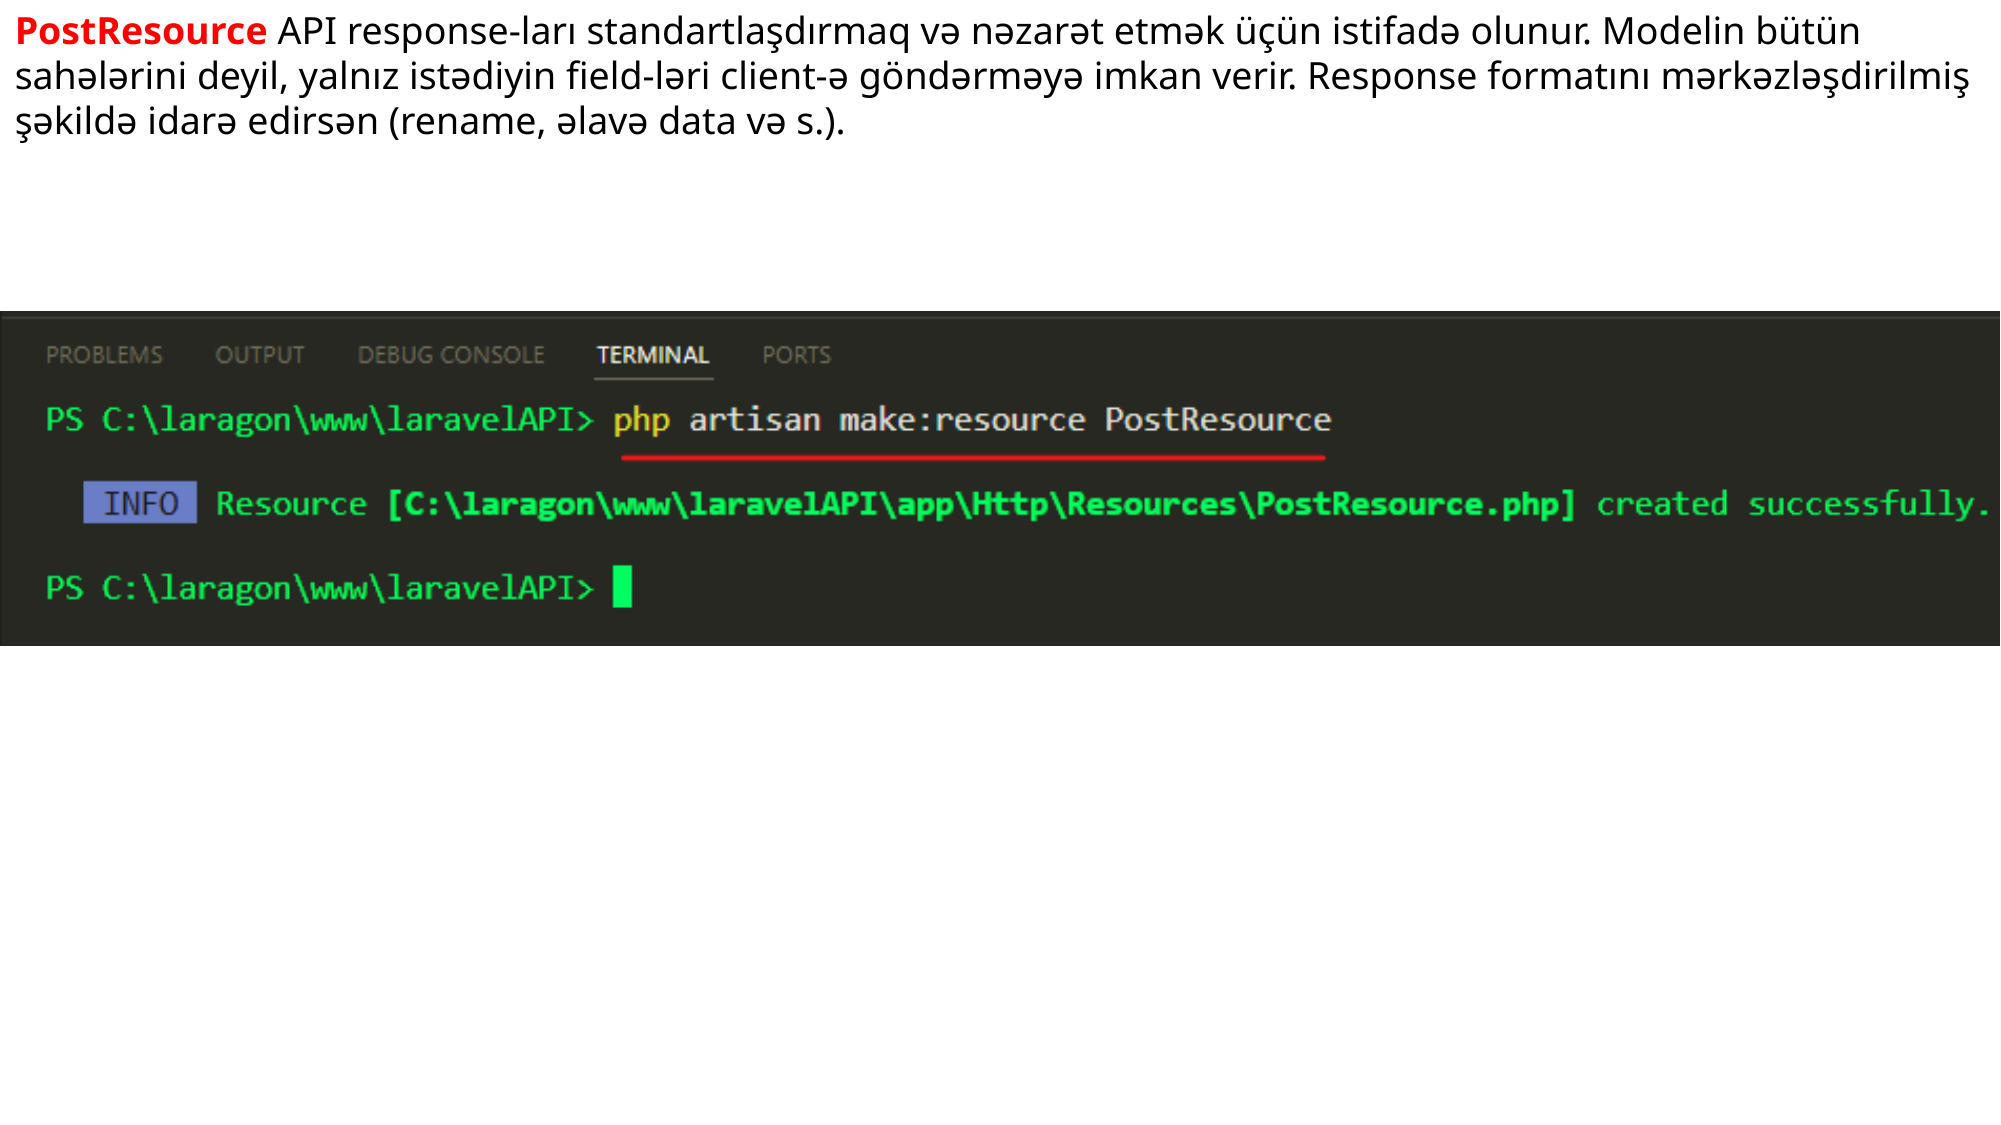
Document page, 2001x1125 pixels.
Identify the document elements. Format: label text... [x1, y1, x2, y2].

picture [0, 311, 2000, 647]
text_box PostResource API response-ları standartlaşdırmaq və nəzarət etmək üçün istifadə olunur. Modelin bütün sahələrini deyil, yalnız istədiyin field-ləri client-ə göndərməyə imkan verir. Response formatını mərkəzləşdirilmiş şəkildə idarə edirsən (rename, əlavə data və s.). [0, 0, 2000, 150]
